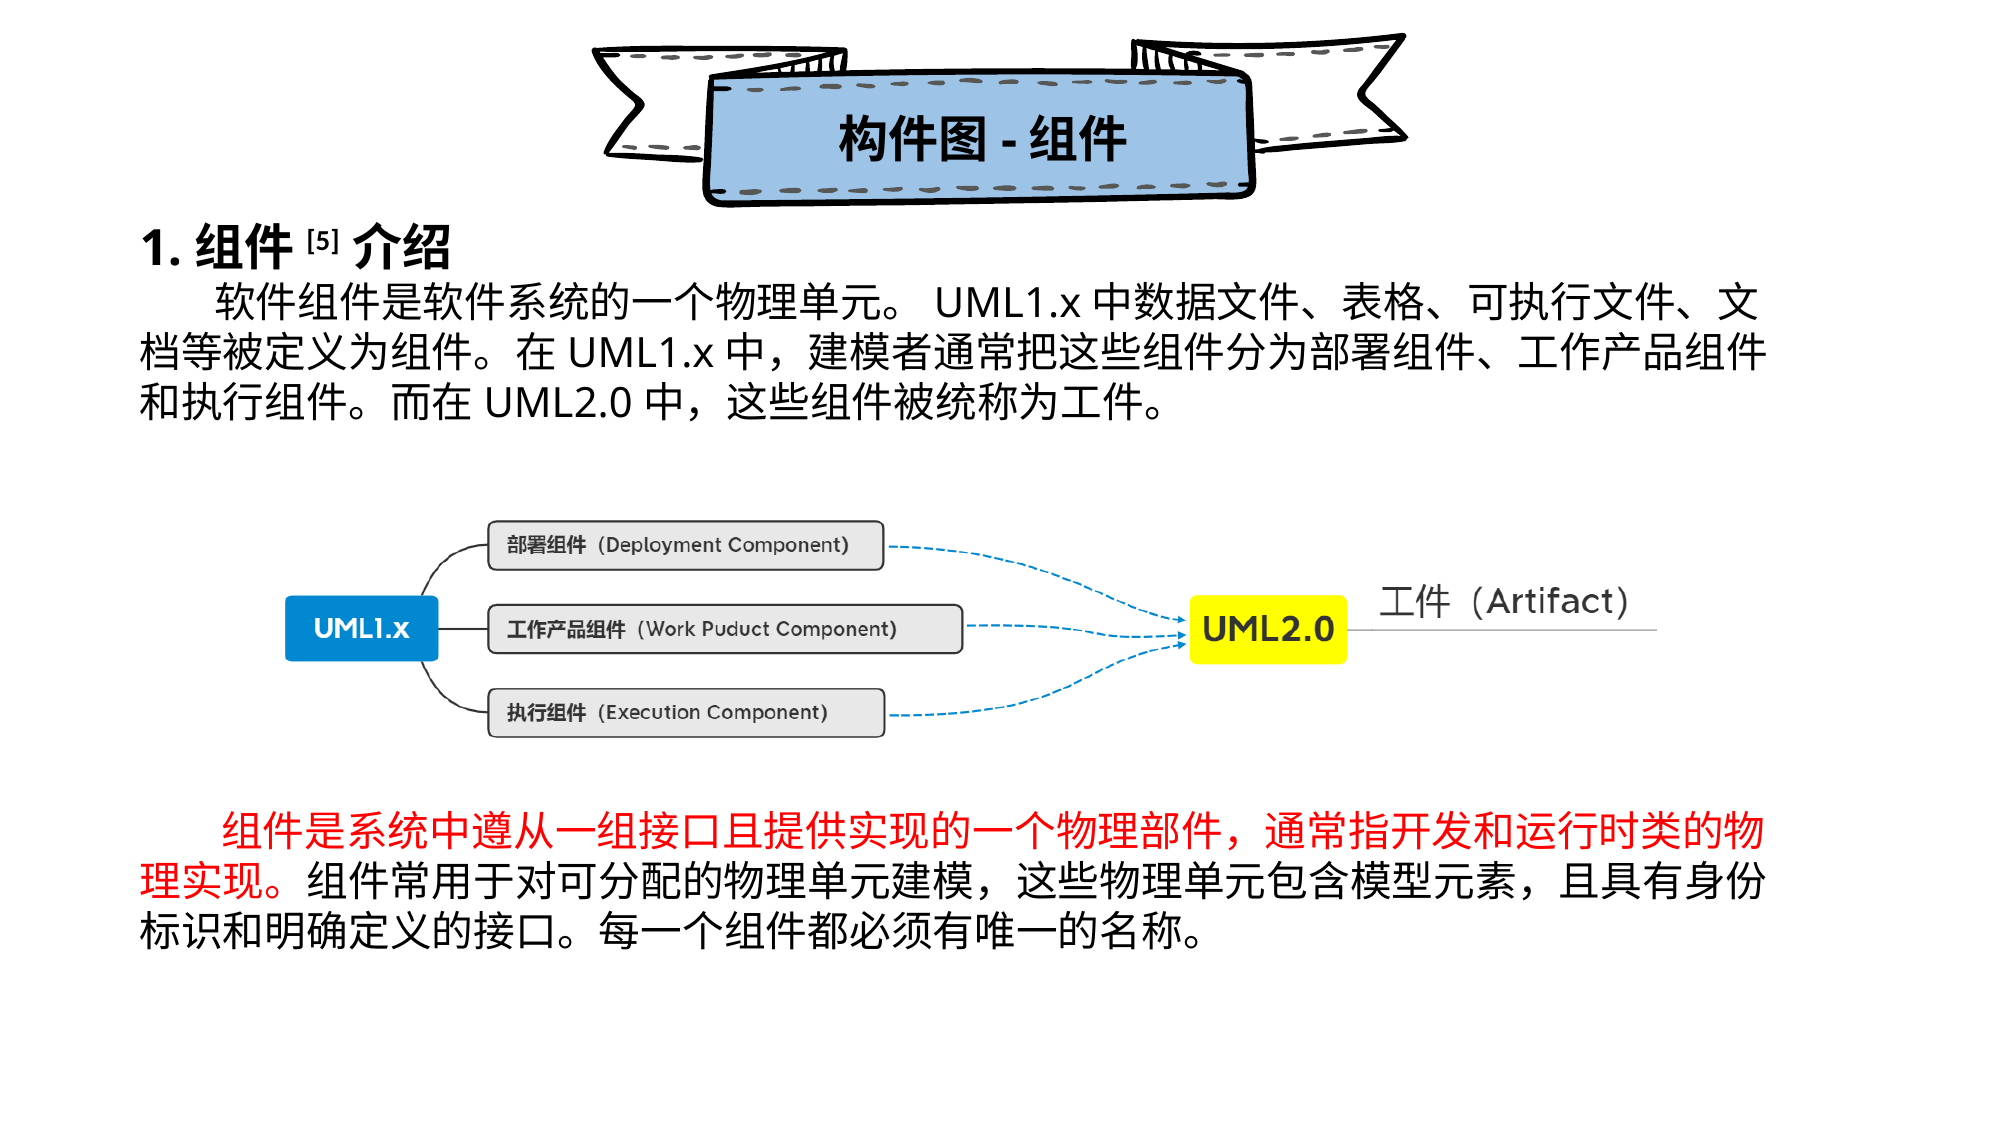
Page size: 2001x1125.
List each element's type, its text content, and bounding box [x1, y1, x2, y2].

picture [276, 475, 1666, 766]
text_box 组件是系统中遵从一组接口且提供实现的一个物理部件，通常指开发和运行时类的物理实现。组件常用于对可分配的物理单元建模，这些物理单元包含模型元素，且具有身份标识和明确定义的接口。每一个组件都必须有唯一的名称。 [124, 797, 1814, 963]
text_box 1.组件[5]介绍 软件组件是软件系统的一个物理单元。UML1.x中数据文件、表格、可执行文件、文档等被定义为组件。在UML1.x中，建模者通常把这些组件分为部署组件、工作产品组件和执行组件。而在UML2.0中，这些组件被统称为工件。 [124, 208, 1814, 434]
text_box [590, 32, 1410, 209]
